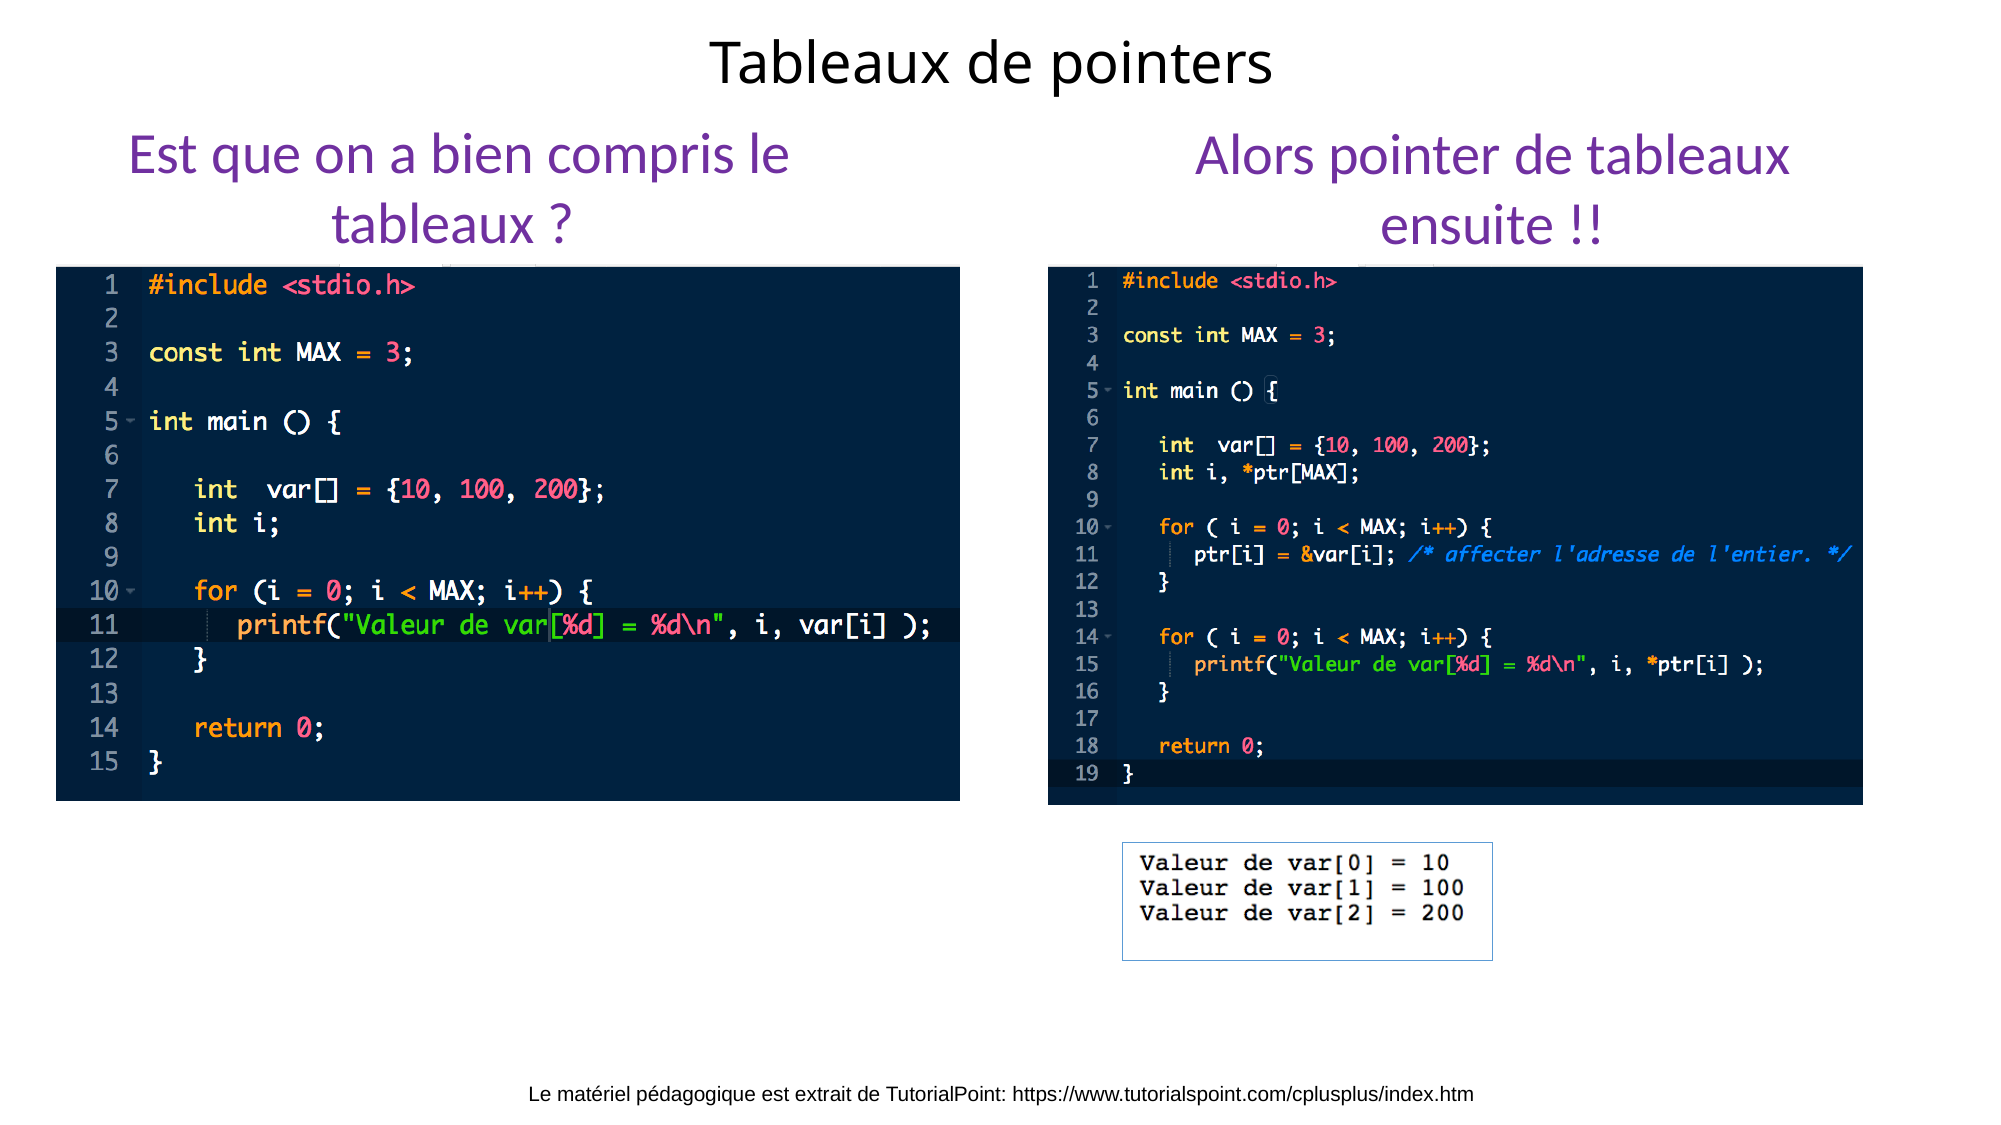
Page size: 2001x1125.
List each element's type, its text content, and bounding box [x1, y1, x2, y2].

picture [1048, 264, 1863, 805]
text_box Tableaux de pointers [137, 25, 1863, 104]
text_box Est que on a bien compris le tableaux ? [56, 108, 863, 263]
picture [56, 264, 961, 801]
picture [1121, 841, 1494, 962]
text_box Alors pointer de tableaux ensuite !! [1089, 108, 1897, 264]
